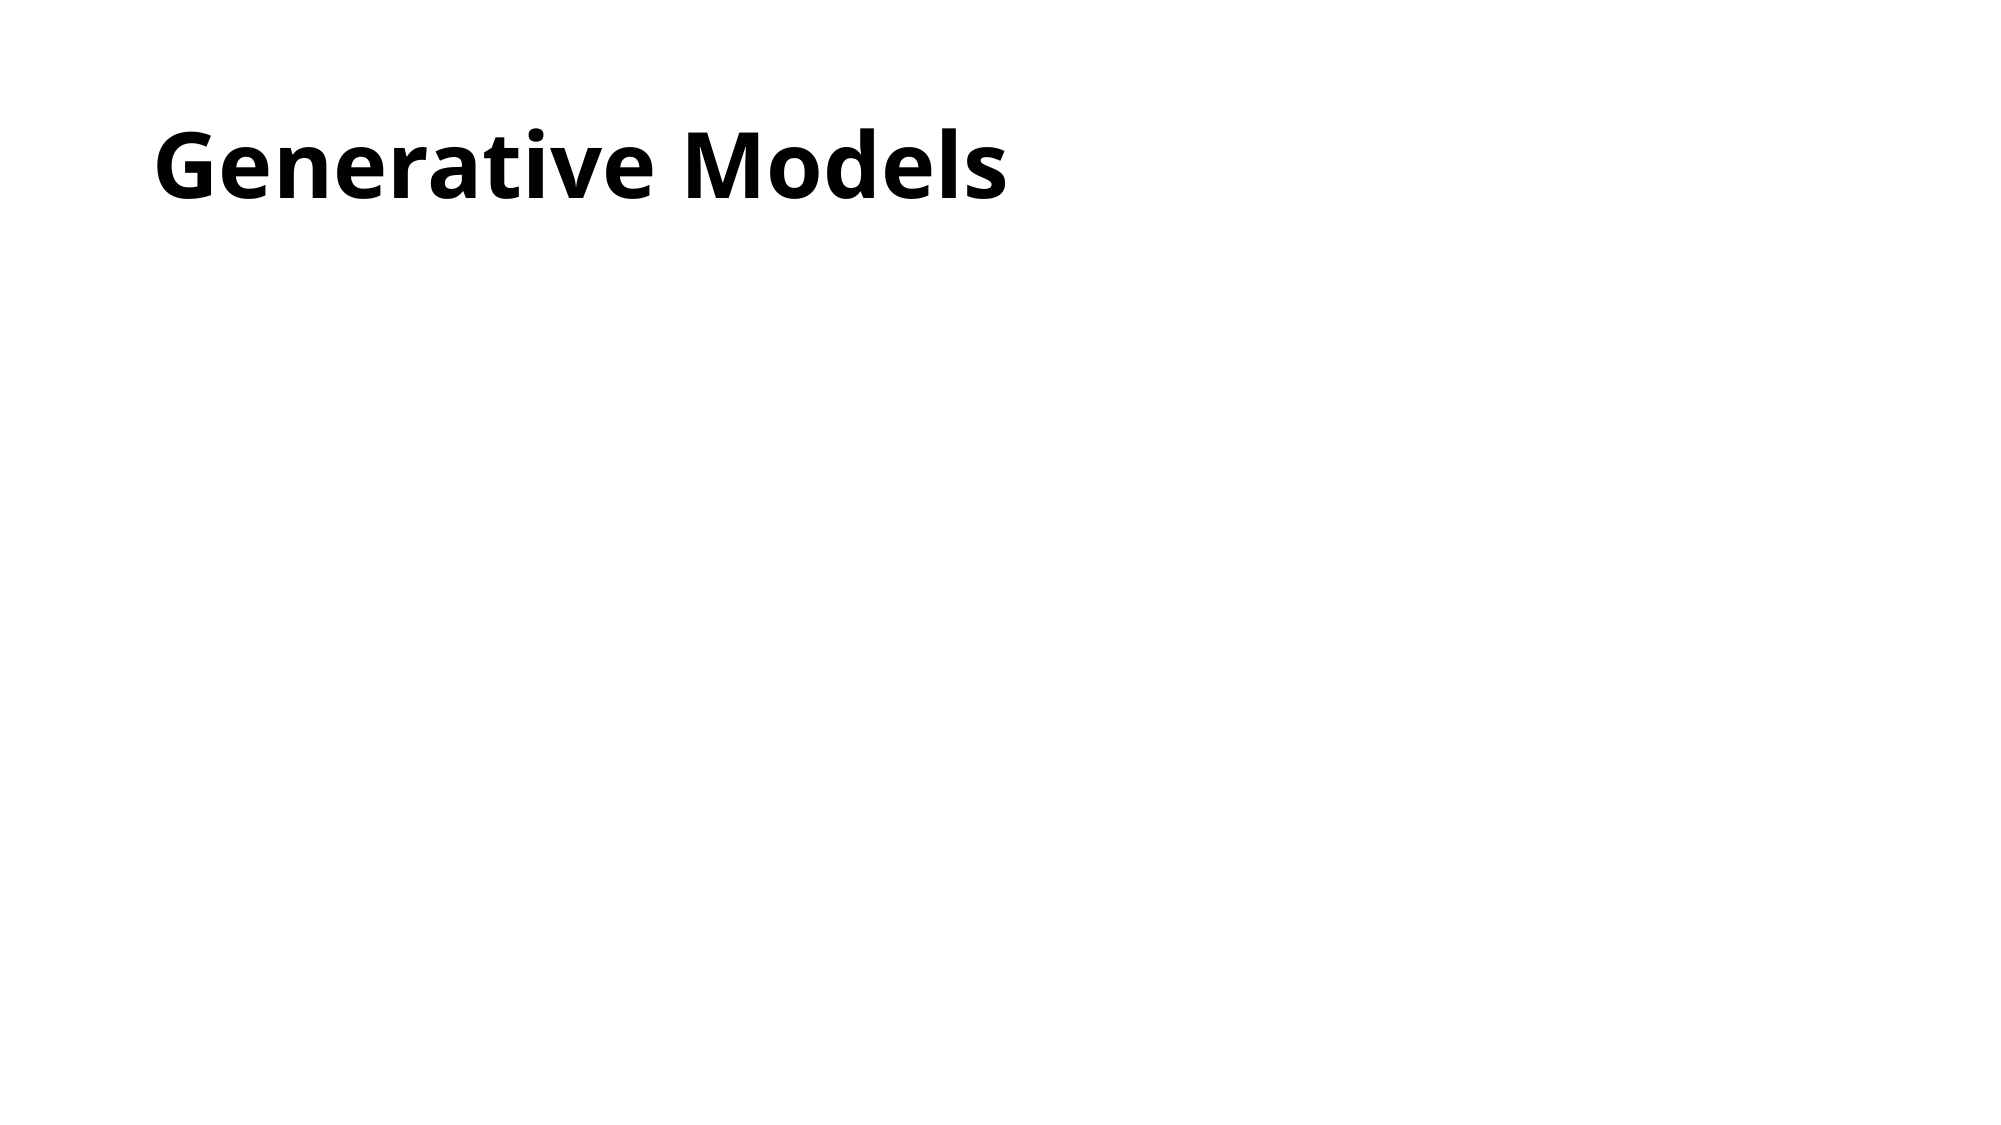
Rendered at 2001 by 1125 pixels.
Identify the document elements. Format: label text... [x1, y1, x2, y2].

title Generative Models [137, 59, 1863, 278]
